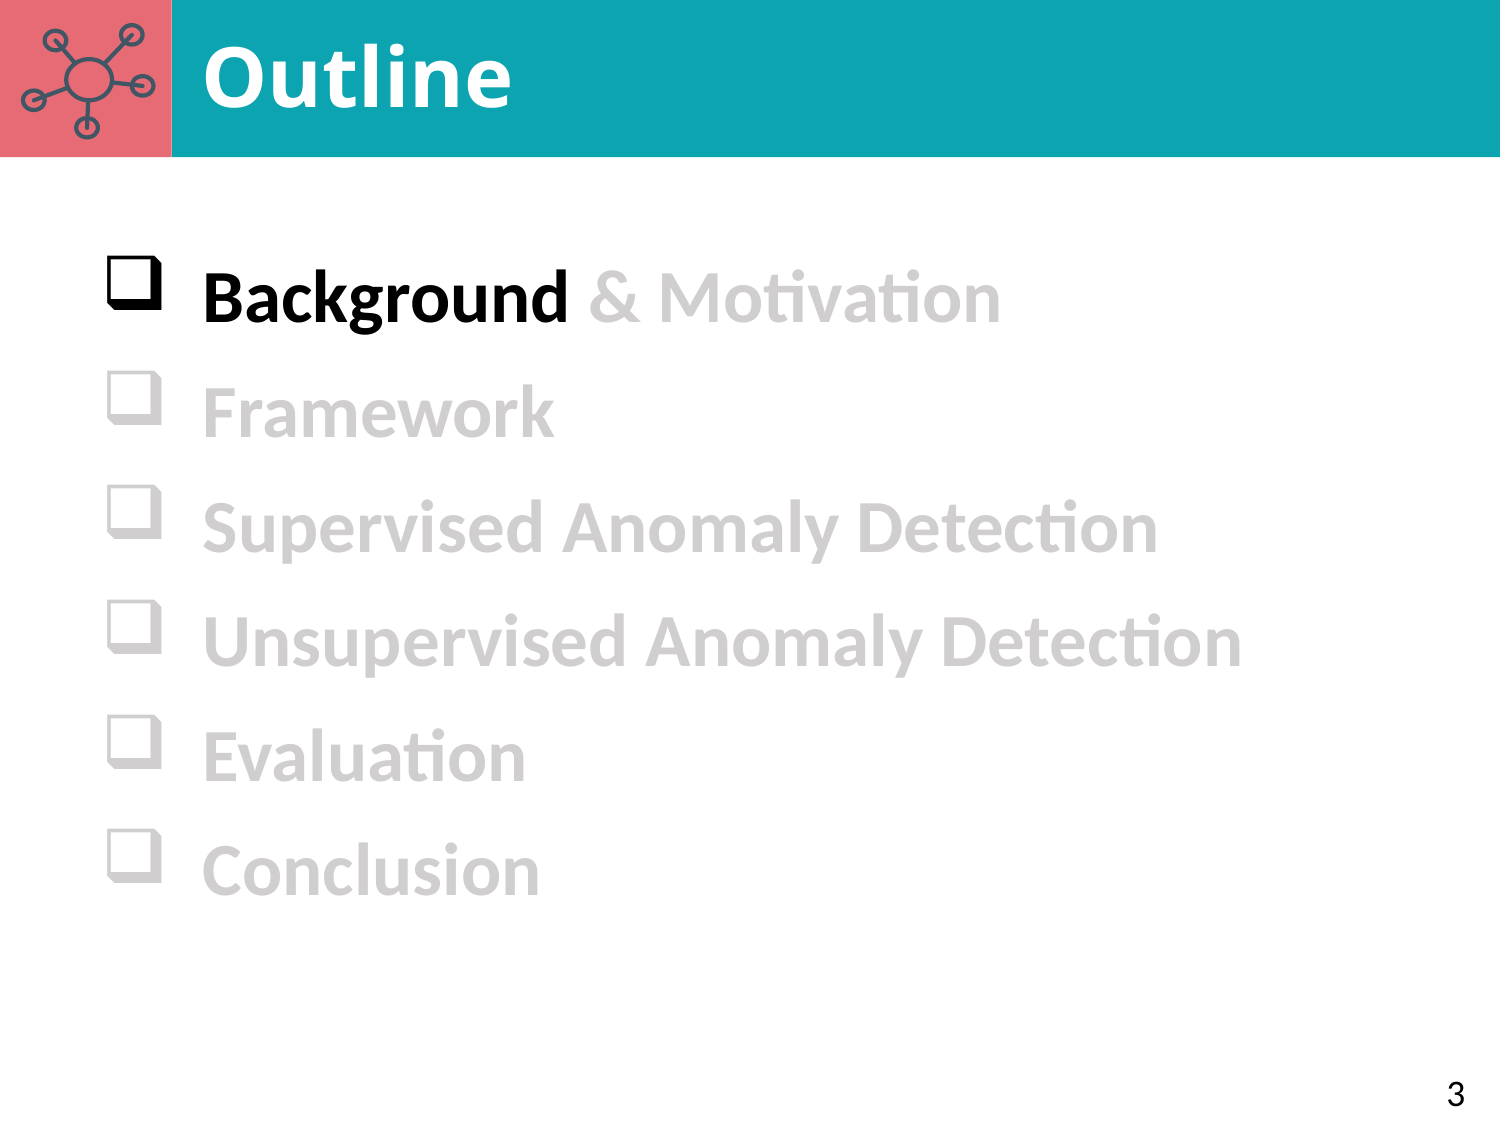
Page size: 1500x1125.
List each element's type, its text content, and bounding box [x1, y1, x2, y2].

slide_number 3 [1143, 1061, 1481, 1122]
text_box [22, 25, 154, 138]
text_box [0, 0, 173, 158]
list Background & Motivation Framework Supervised Anomaly Detection Unsupervised Anomaly Detection Evaluation Conclusion [86, 231, 1380, 899]
text_box Outline [190, 20, 1422, 141]
text_box [173, 0, 1500, 158]
